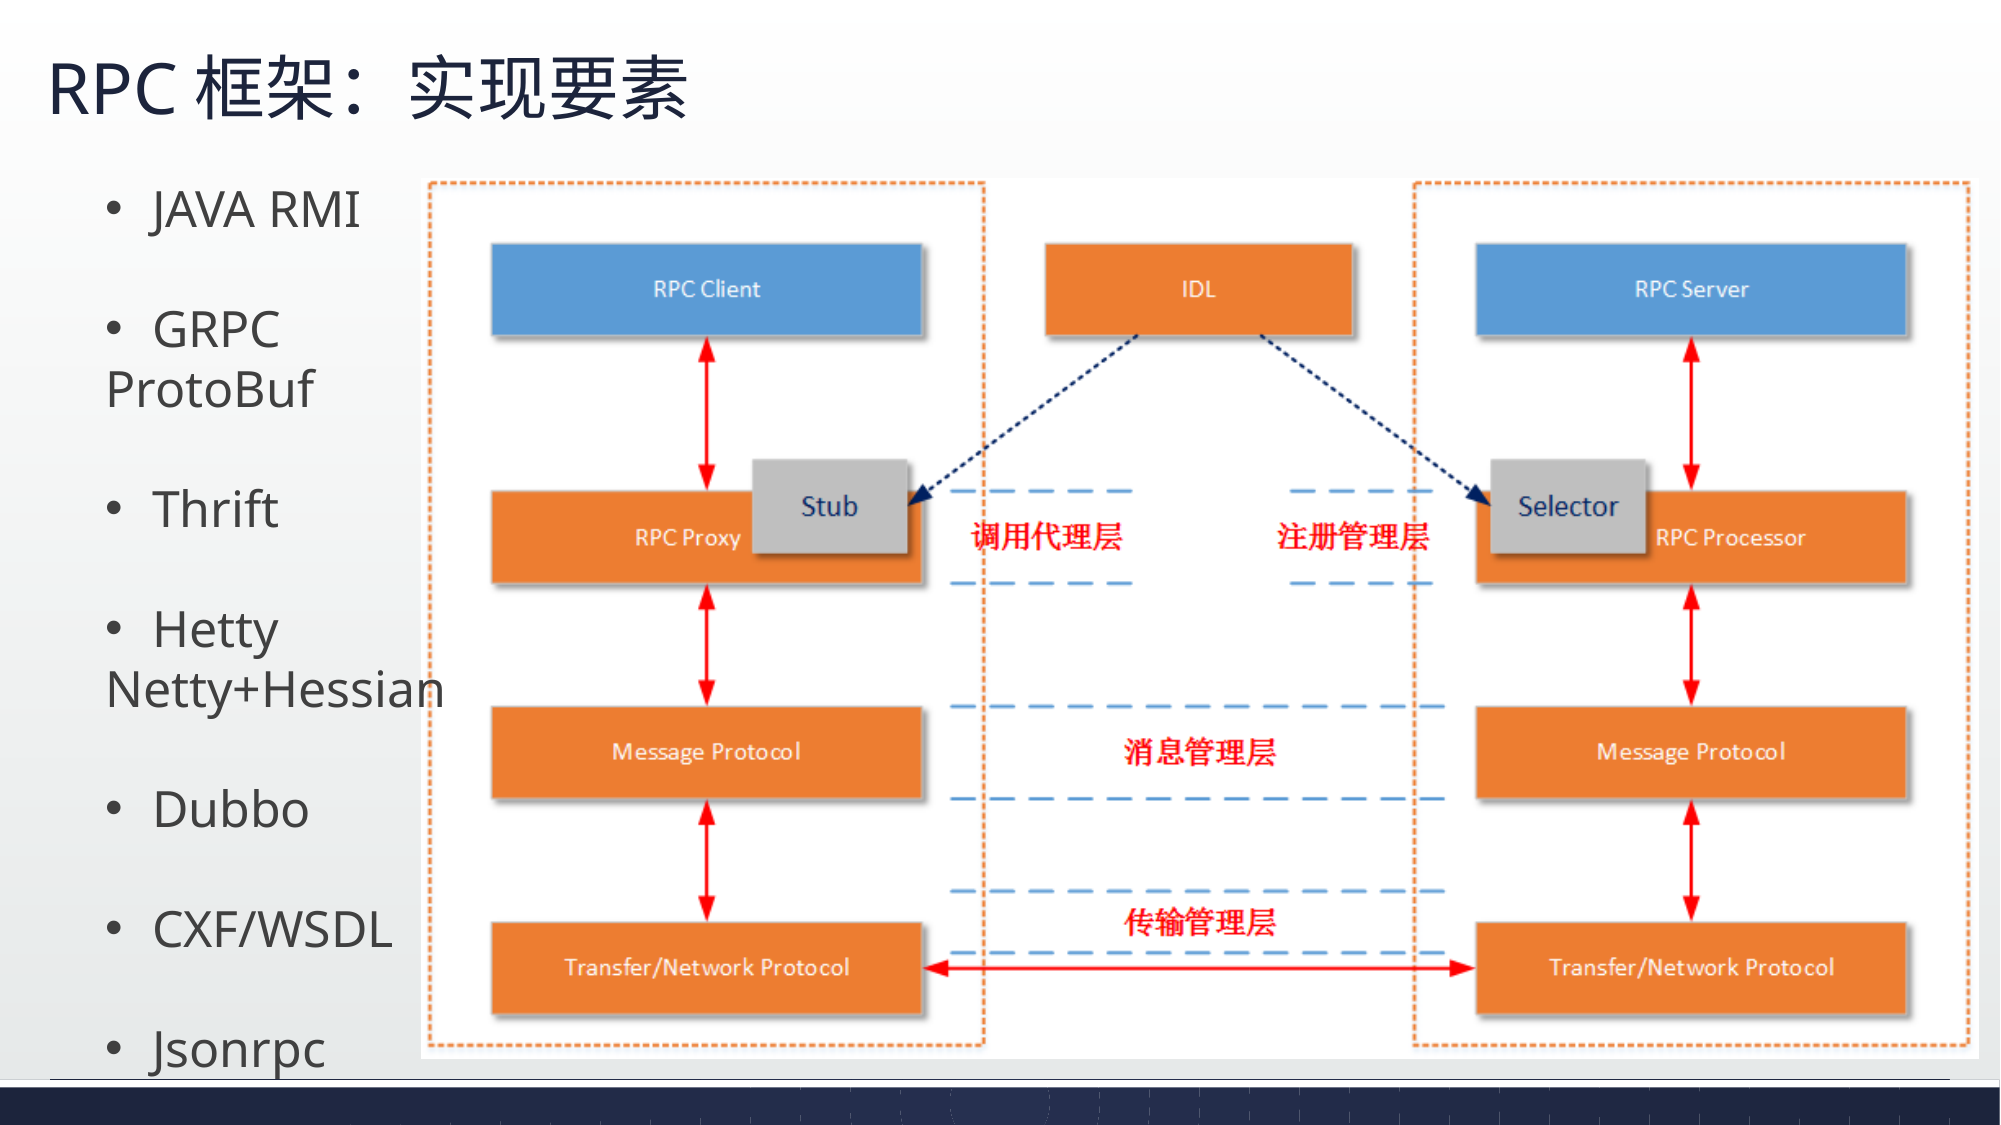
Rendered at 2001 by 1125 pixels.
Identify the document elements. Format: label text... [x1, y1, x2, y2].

title RPC框架：实现要素 [31, 30, 1957, 138]
text_box JAVA RMI GRPC ProtoBuf Thrift Hetty Netty+Hessian Dubbo CXF/WSDL Jsonrpc [90, 170, 469, 1085]
picture [421, 178, 1979, 1059]
